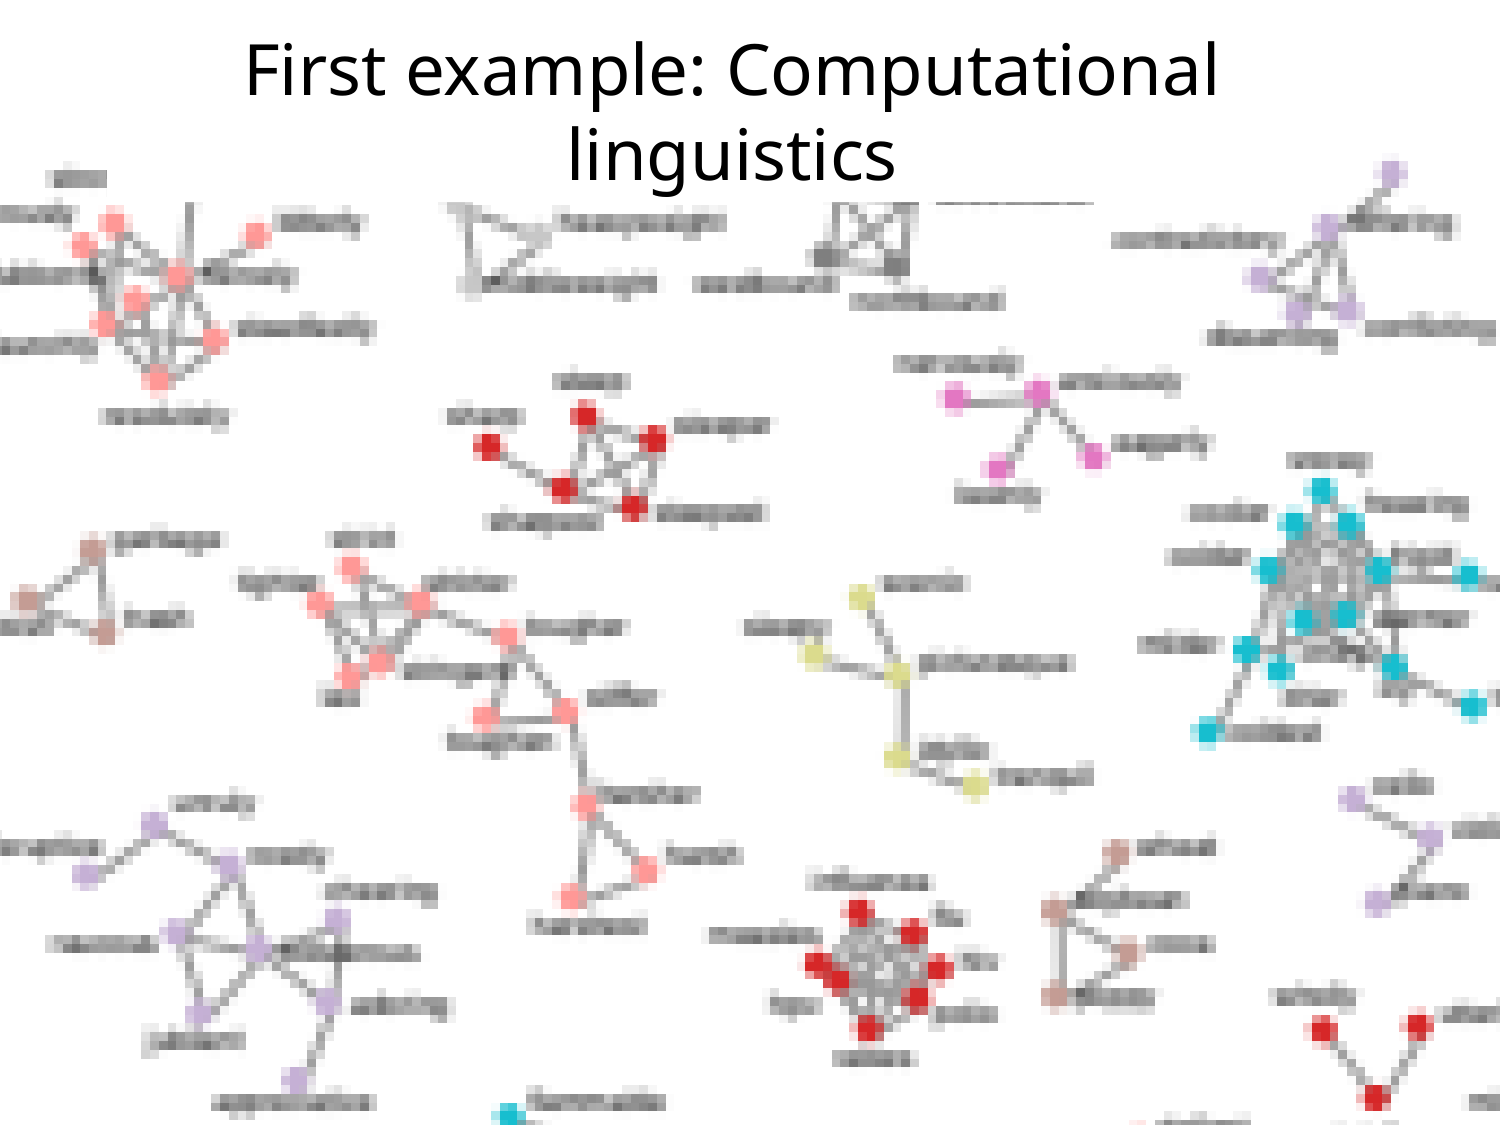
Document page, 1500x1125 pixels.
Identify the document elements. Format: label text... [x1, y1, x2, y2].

picture [0, 118, 1500, 1125]
text_box First example: Computational linguistics [107, 17, 1358, 116]
